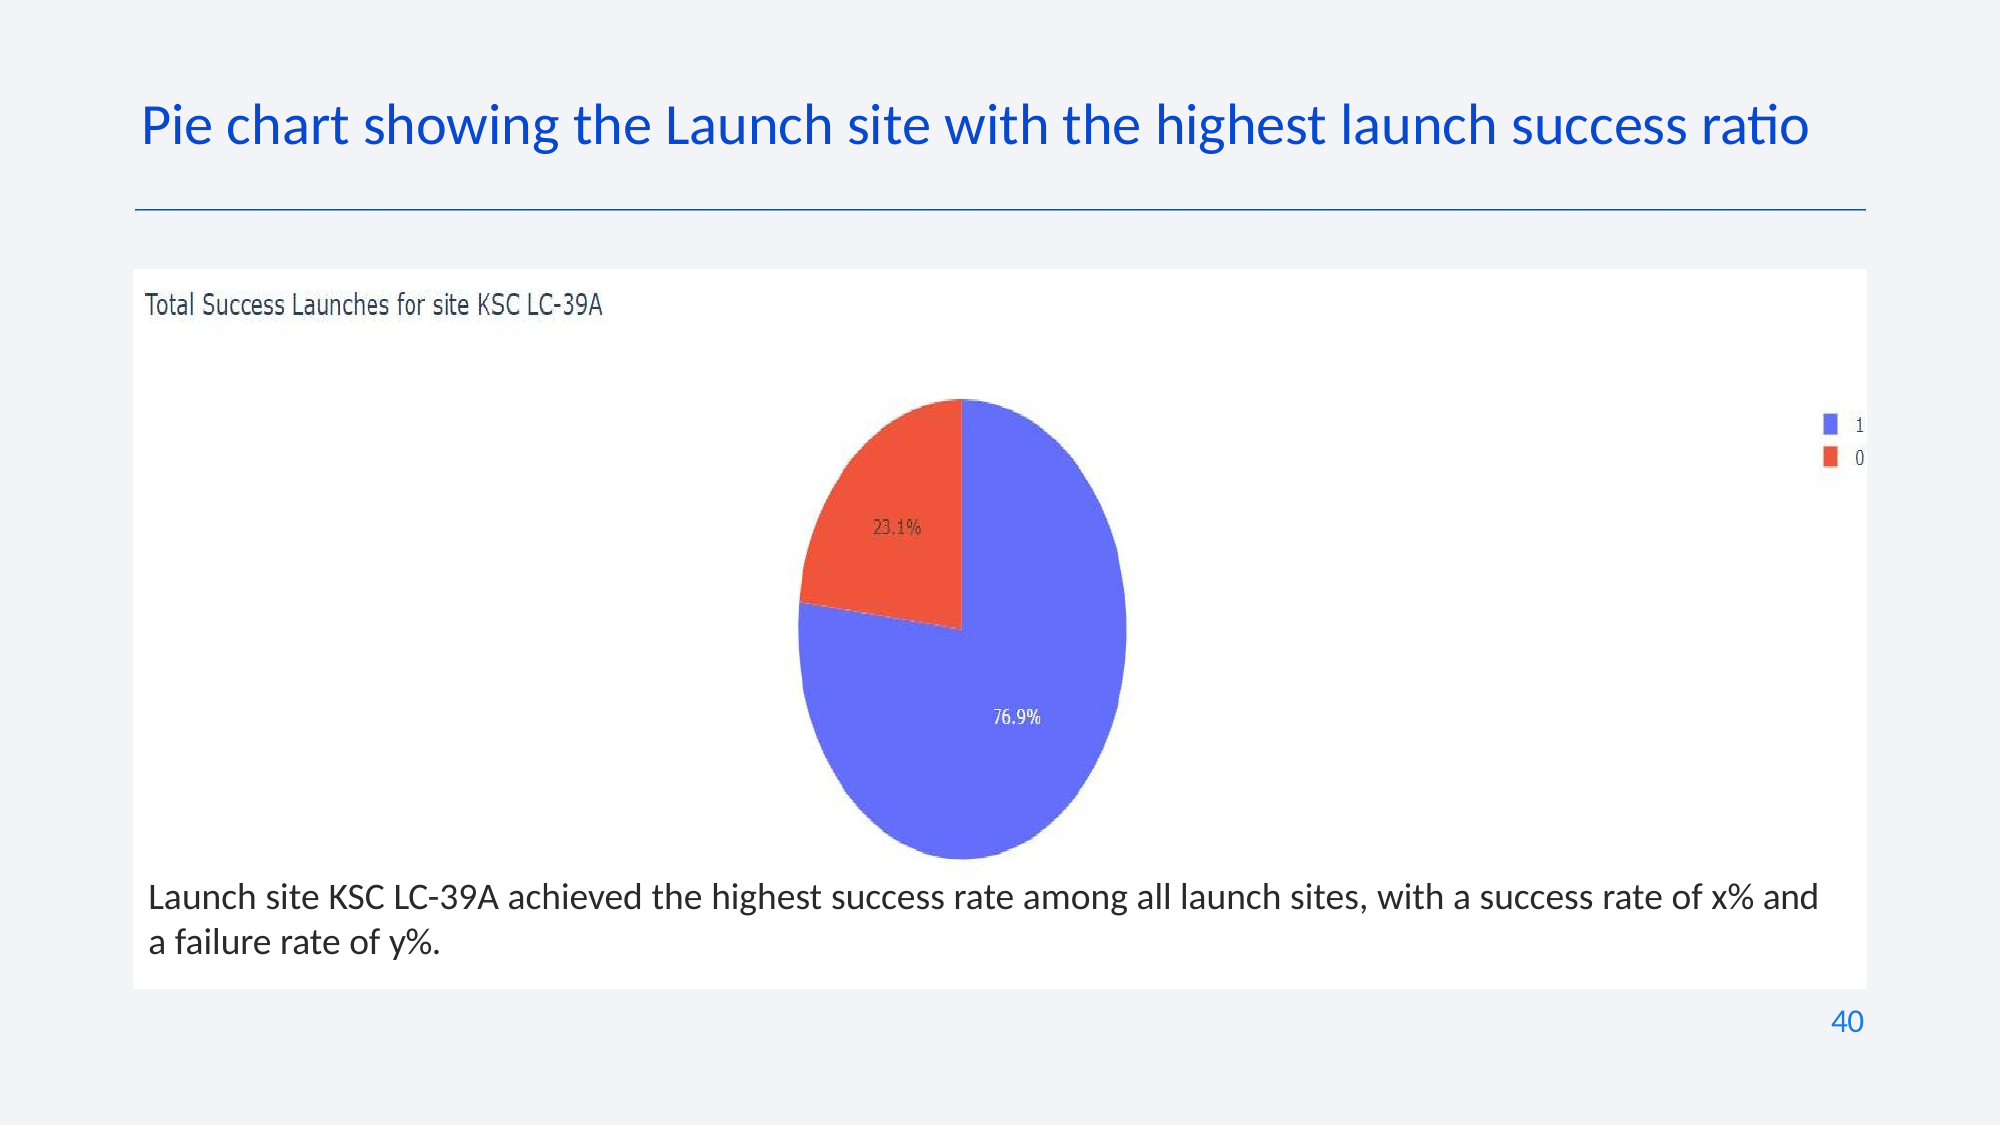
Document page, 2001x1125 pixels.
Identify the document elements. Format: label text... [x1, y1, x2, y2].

slide_number 41 [1824, 1005, 1873, 1125]
title Pie chart showing the Launch site with the highest launch success ratio [84, 25, 1818, 274]
picture [0, 0, 2000, 1125]
